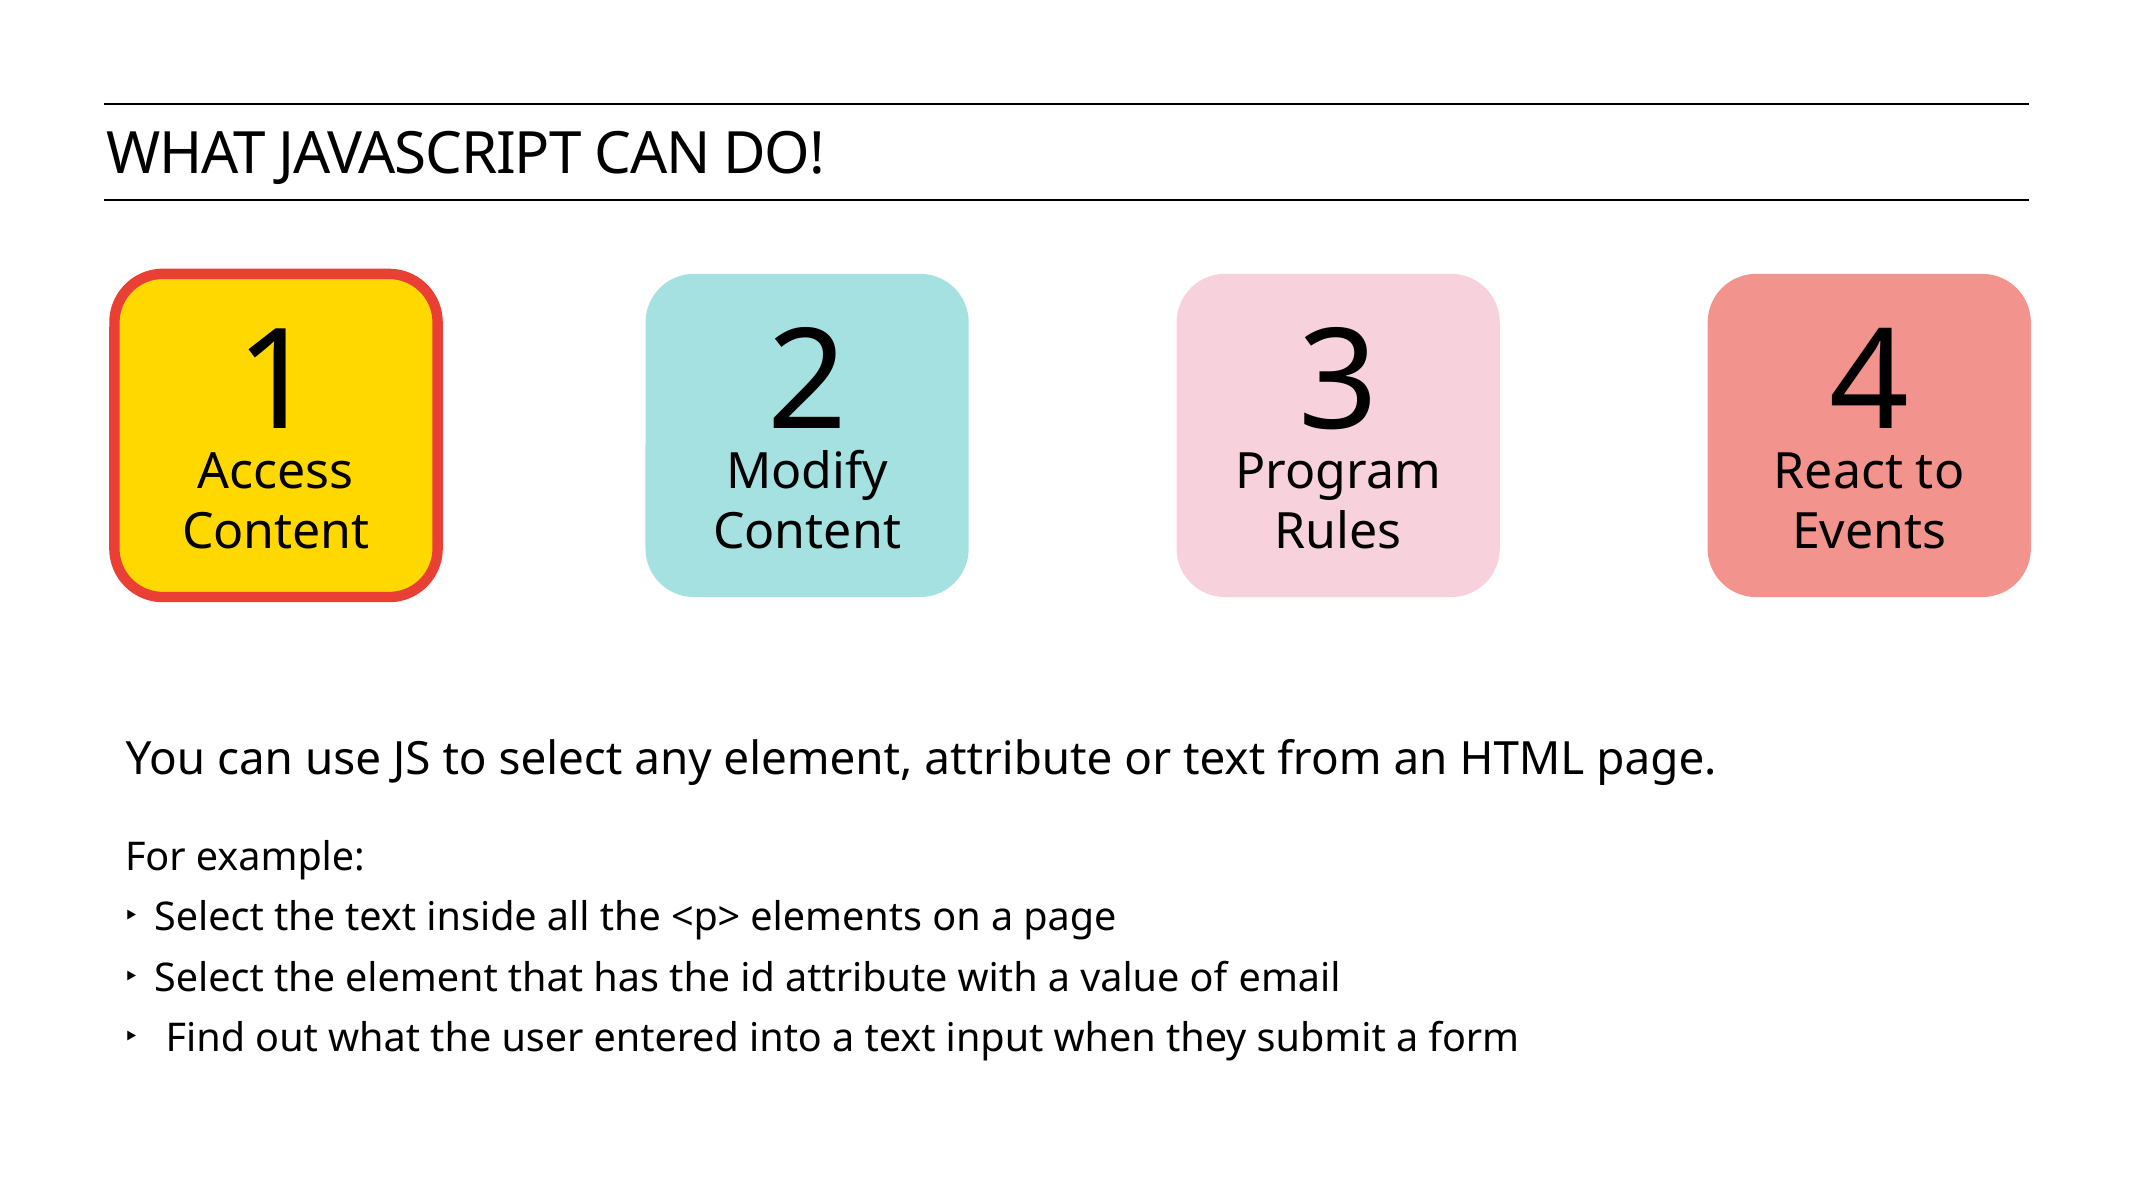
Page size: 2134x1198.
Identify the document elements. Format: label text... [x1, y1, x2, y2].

text_box [645, 273, 969, 598]
text_box React to Events [1765, 430, 1973, 567]
text_box 3 [1290, 280, 1387, 465]
text_box For example: Select the text inside all the <p> elements on a page Select the element that has the id attribute with a value of email Find out what the user entered into a text input when they submit a form [125, 830, 1739, 1060]
text_box What Javascript Can Do! [106, 118, 1373, 185]
text_box 1 [227, 280, 325, 465]
text_box You can use JS to select any element, attribute or text from an HTML page. [117, 720, 1856, 792]
text_box 4 [1821, 280, 1918, 465]
text_box [1707, 273, 2031, 598]
text_box 2 [758, 280, 856, 465]
text_box Access Content [173, 430, 379, 567]
text_box Modify Content [704, 430, 910, 567]
text_box [114, 273, 438, 598]
text_box [1176, 273, 1500, 598]
text_box Program Rules [1226, 430, 1450, 567]
